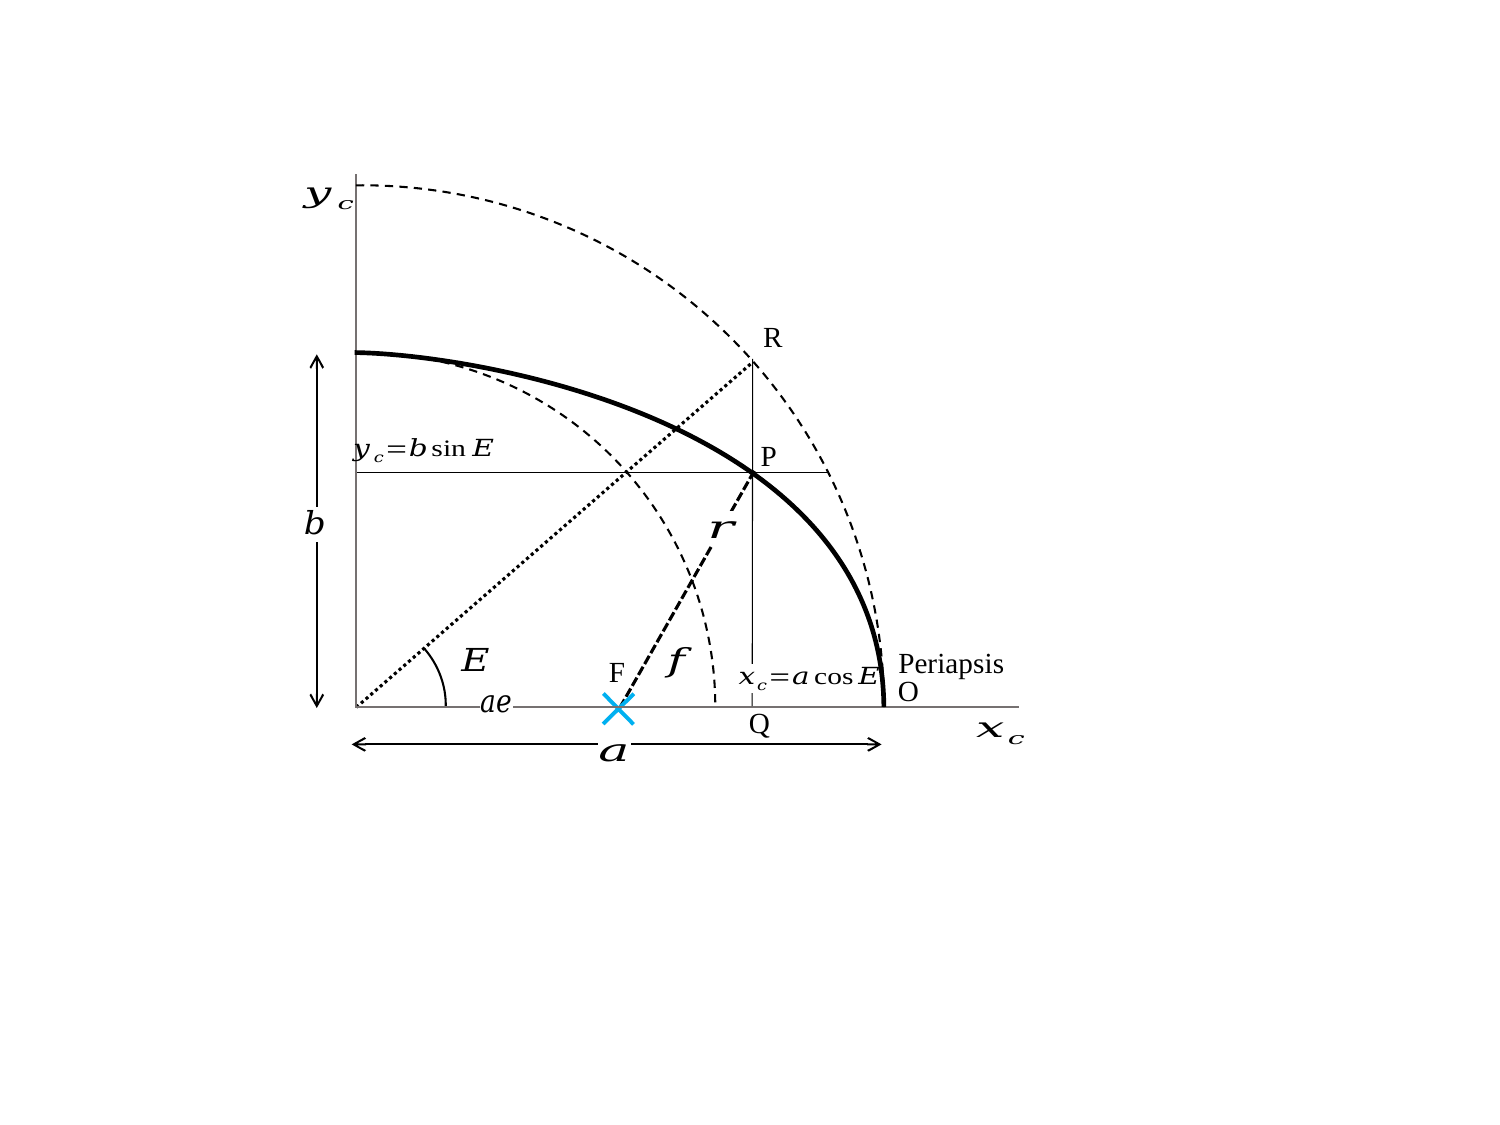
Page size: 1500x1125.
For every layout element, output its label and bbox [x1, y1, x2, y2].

text_box [301, 173, 1025, 770]
